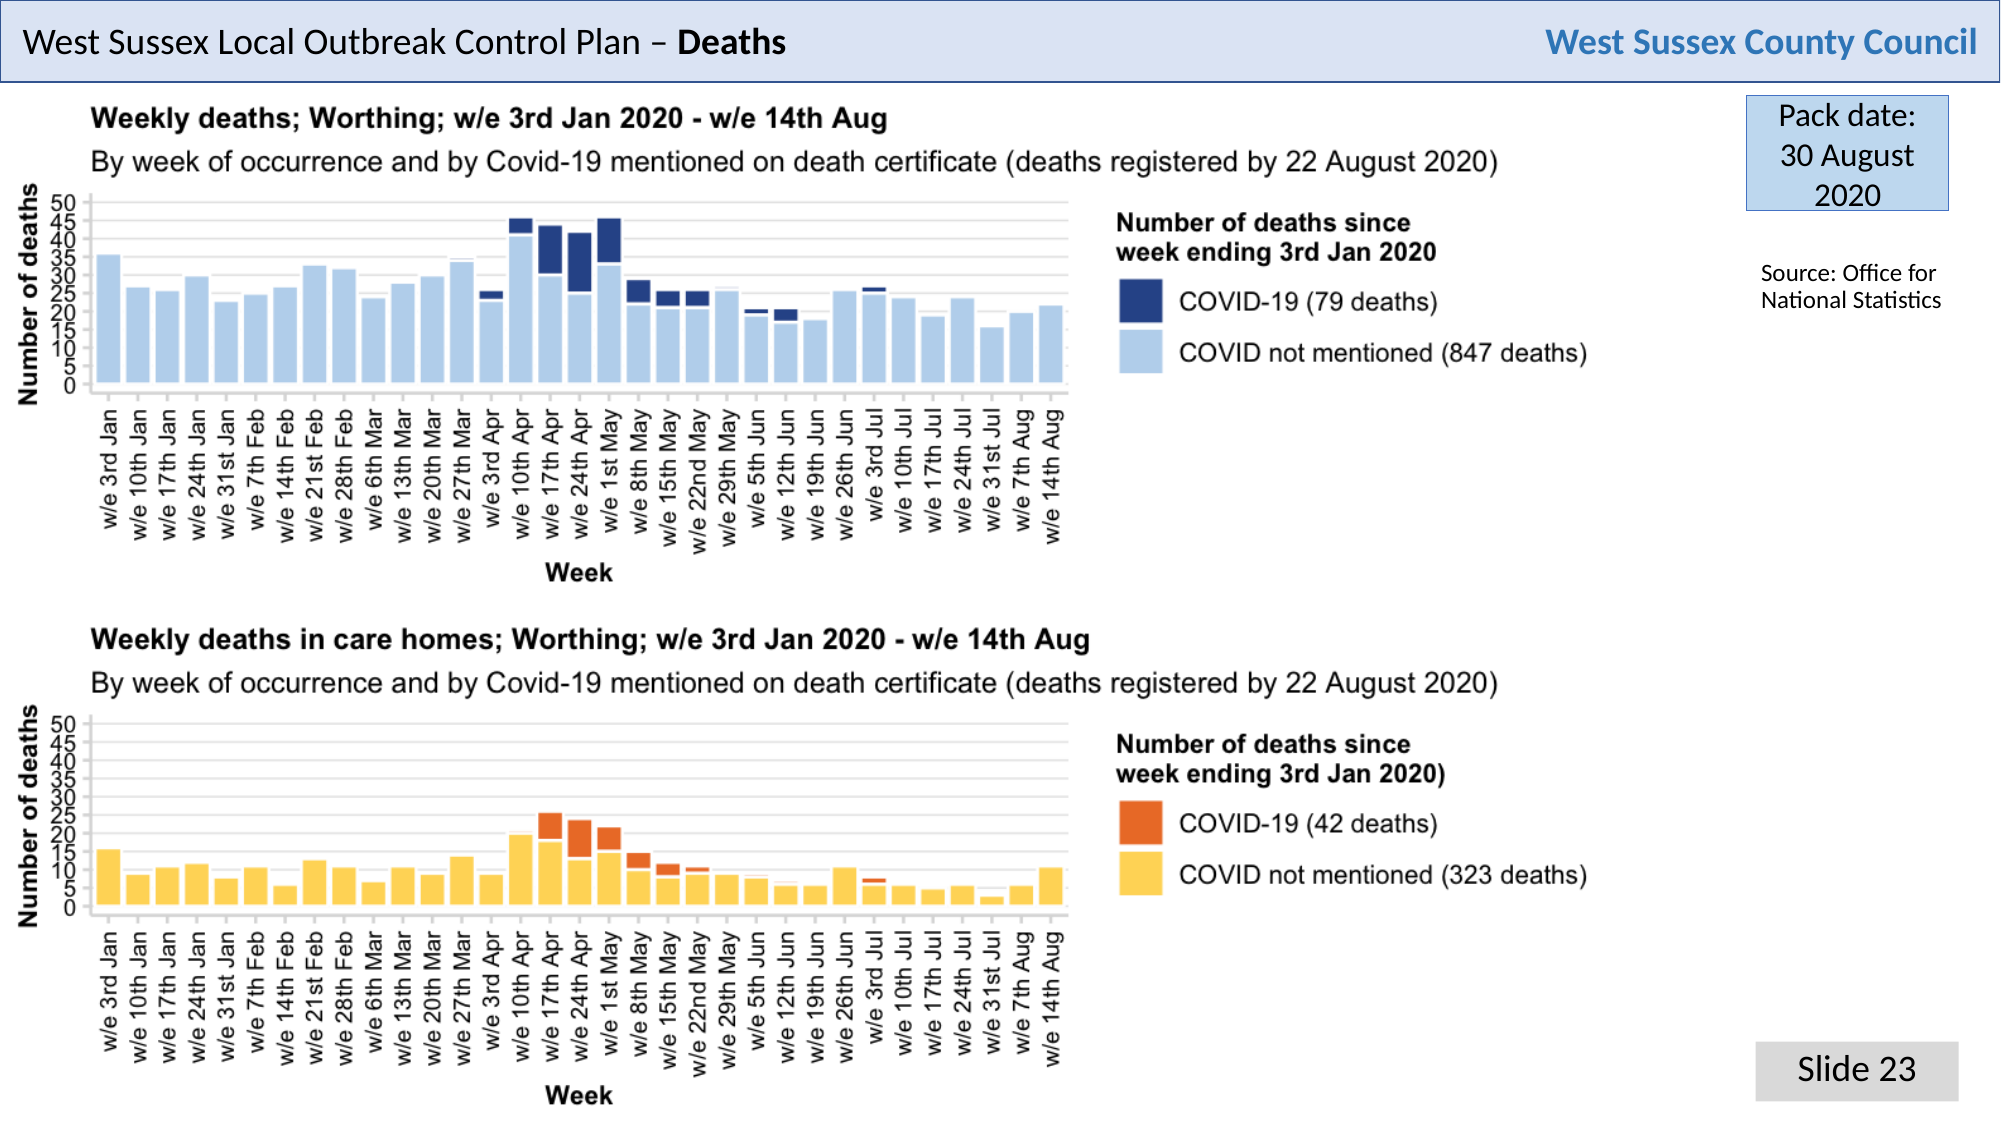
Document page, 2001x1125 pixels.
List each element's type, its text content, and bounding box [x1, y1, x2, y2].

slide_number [1746, 95, 1949, 211]
picture [3, 612, 1619, 1125]
picture [3, 91, 1619, 602]
list Source: Office for National Statistics [1746, 252, 1959, 290]
list Slide 23 [1755, 1041, 1959, 1102]
